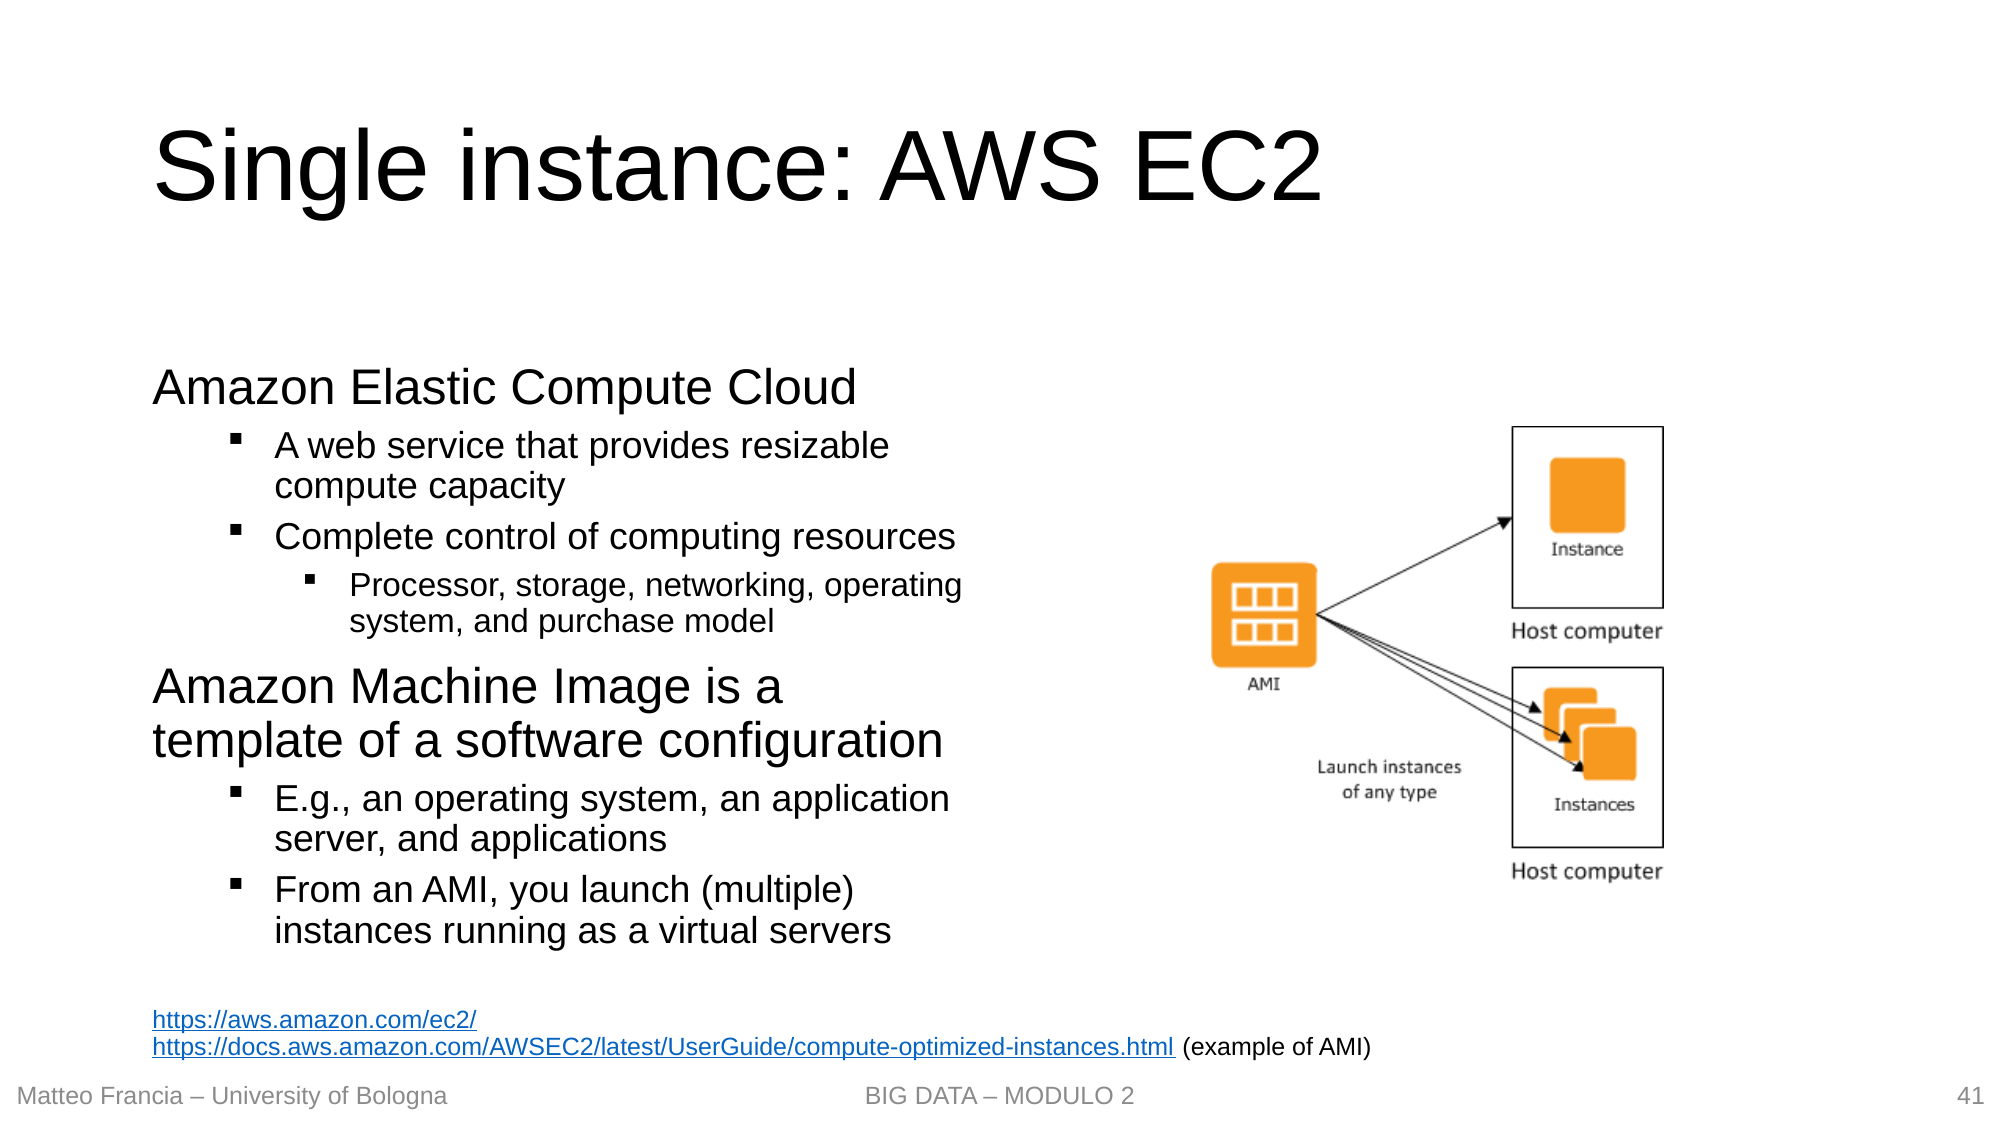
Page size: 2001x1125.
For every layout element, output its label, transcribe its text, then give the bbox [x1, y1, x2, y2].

list https://aws.amazon.com/ec2/ https://docs.aws.amazon.com/AWSEC2/latest/UserGuide/compute-optimized-instances.html (example of AMI) [137, 1003, 1863, 1064]
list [1211, 426, 1664, 887]
footer Matteo Francia – University of Bologna [0, 1065, 466, 1125]
title Single instance: AWS EC2 [137, 59, 1863, 278]
list Amazon Elastic Compute Cloud A web service that provides resizable compute capacity Complete control of computing resources Processor, storage, networking, operating system, and purchase model Amazon Machine Image is a template of a software configuration E.g., an operating system, an application server, and applications From an AMI, you launch (multiple) instances running as a virtual servers [137, 299, 988, 1003]
slide_number 41 [1550, 1065, 2000, 1125]
